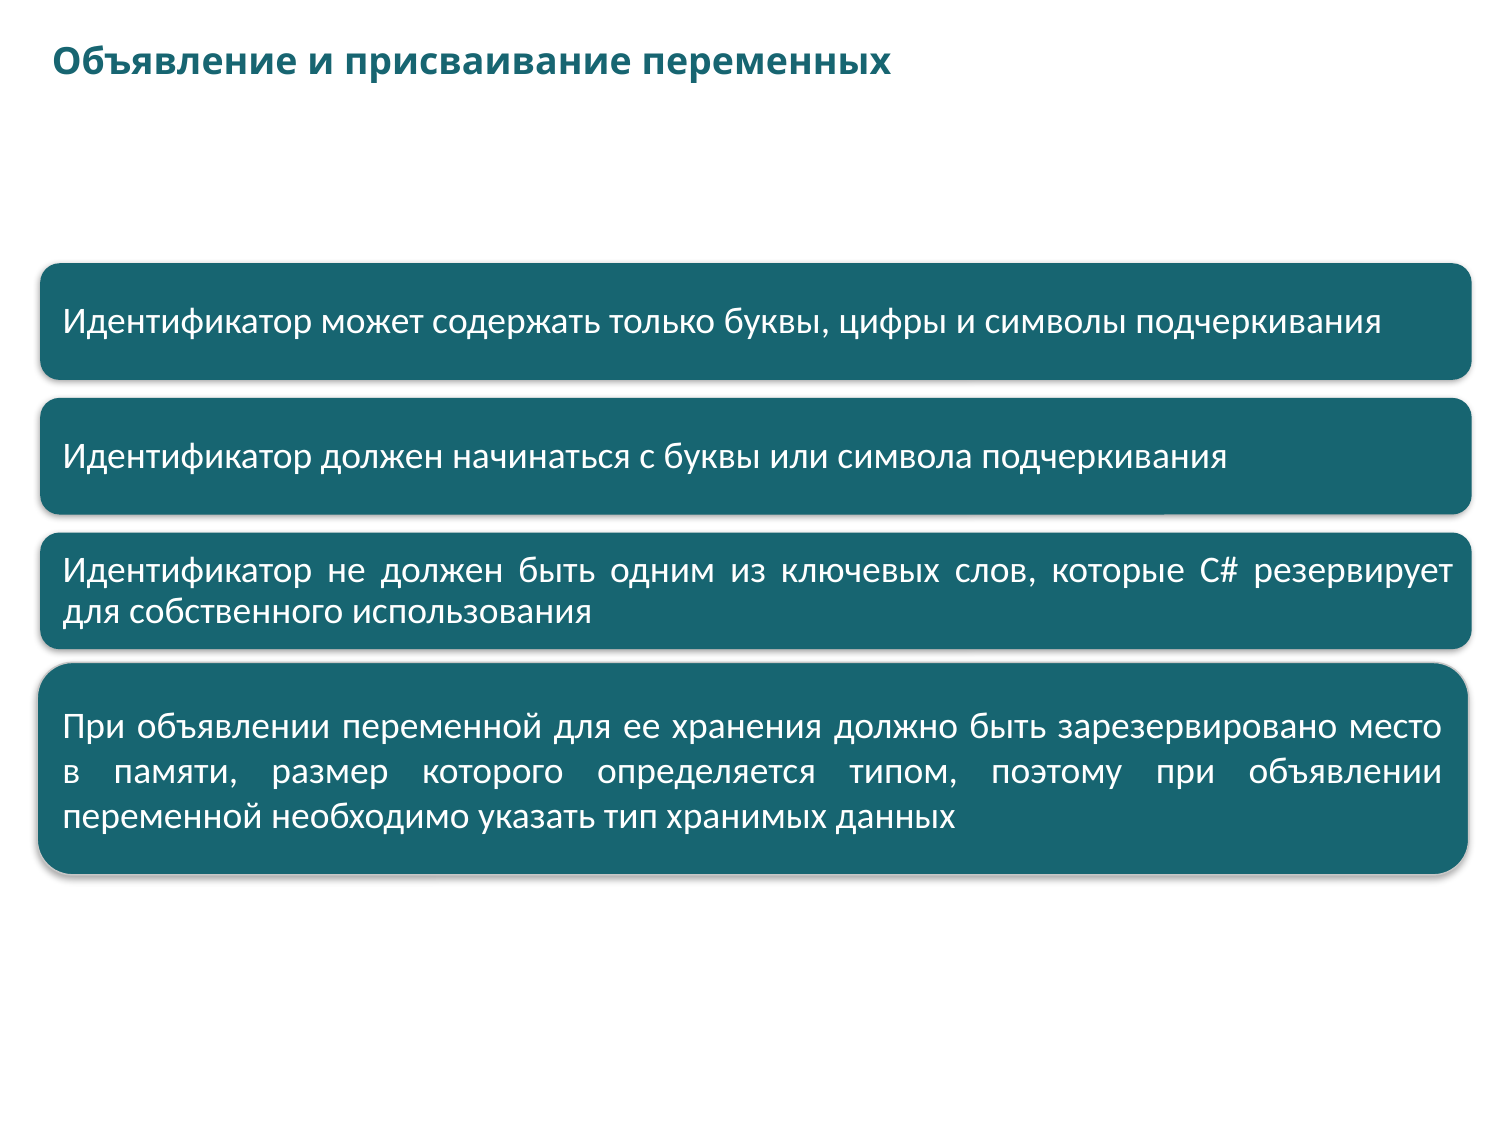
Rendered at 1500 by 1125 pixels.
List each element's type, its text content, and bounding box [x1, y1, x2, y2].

title Объявление и присваивание переменных [37, 29, 1469, 90]
text_box При объявлении переменной для ее хранения должно быть зарезервировано место в памяти, размер которого определяется типом, поэтому при объявлении переменной необходимо указать тип хранимых данных [36, 661, 1470, 876]
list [39, 262, 1472, 651]
